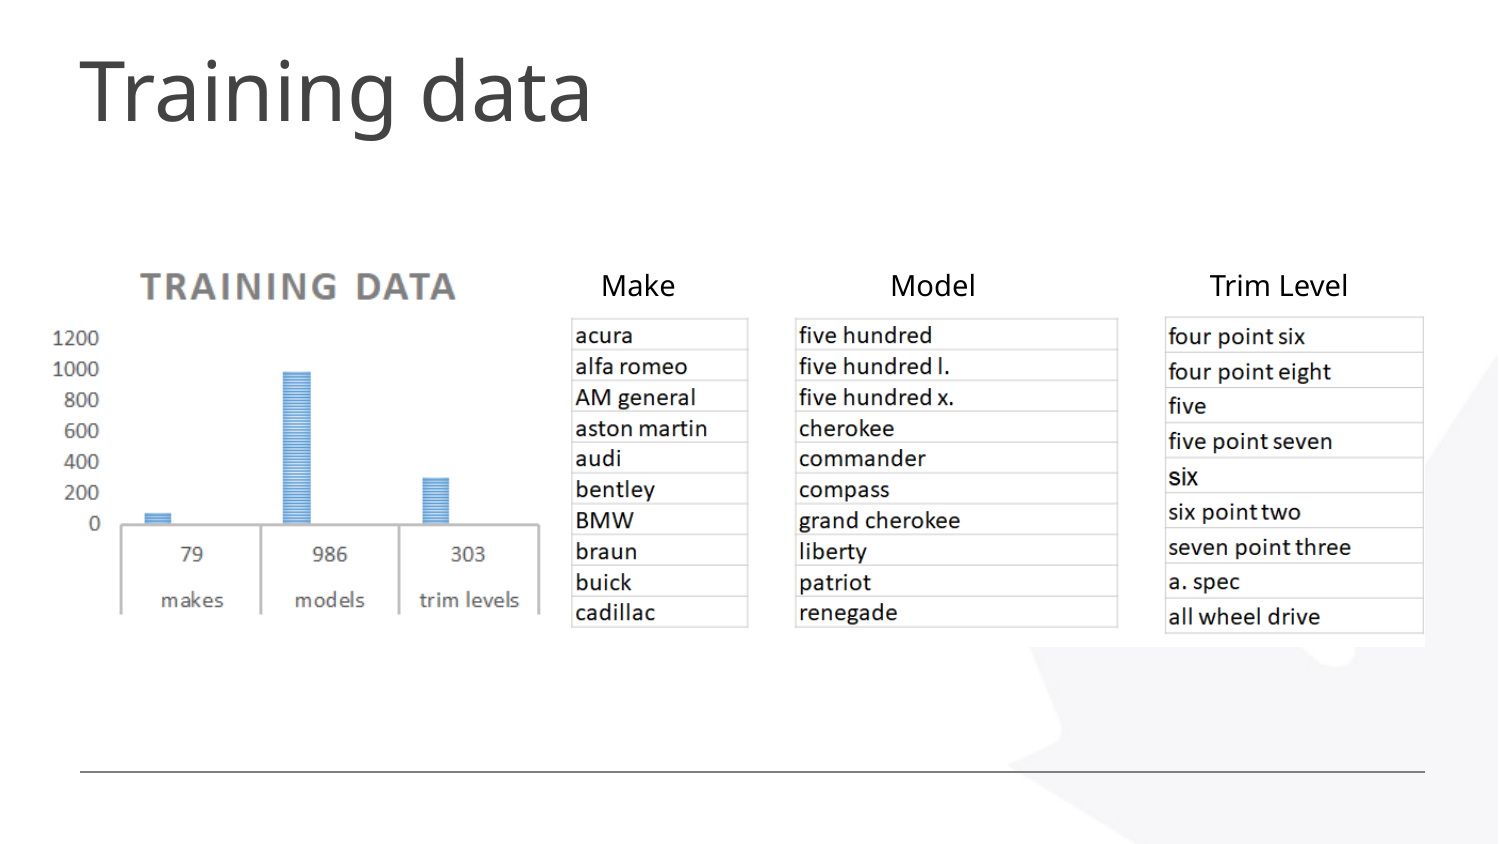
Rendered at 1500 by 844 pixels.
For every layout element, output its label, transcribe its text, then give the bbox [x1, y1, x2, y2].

picture [39, 244, 562, 626]
text_box Make [585, 252, 714, 296]
text_box Model [874, 252, 1003, 296]
text_box Trim Level [1194, 252, 1396, 296]
picture [570, 310, 1498, 844]
title Training data [64, 52, 1425, 146]
